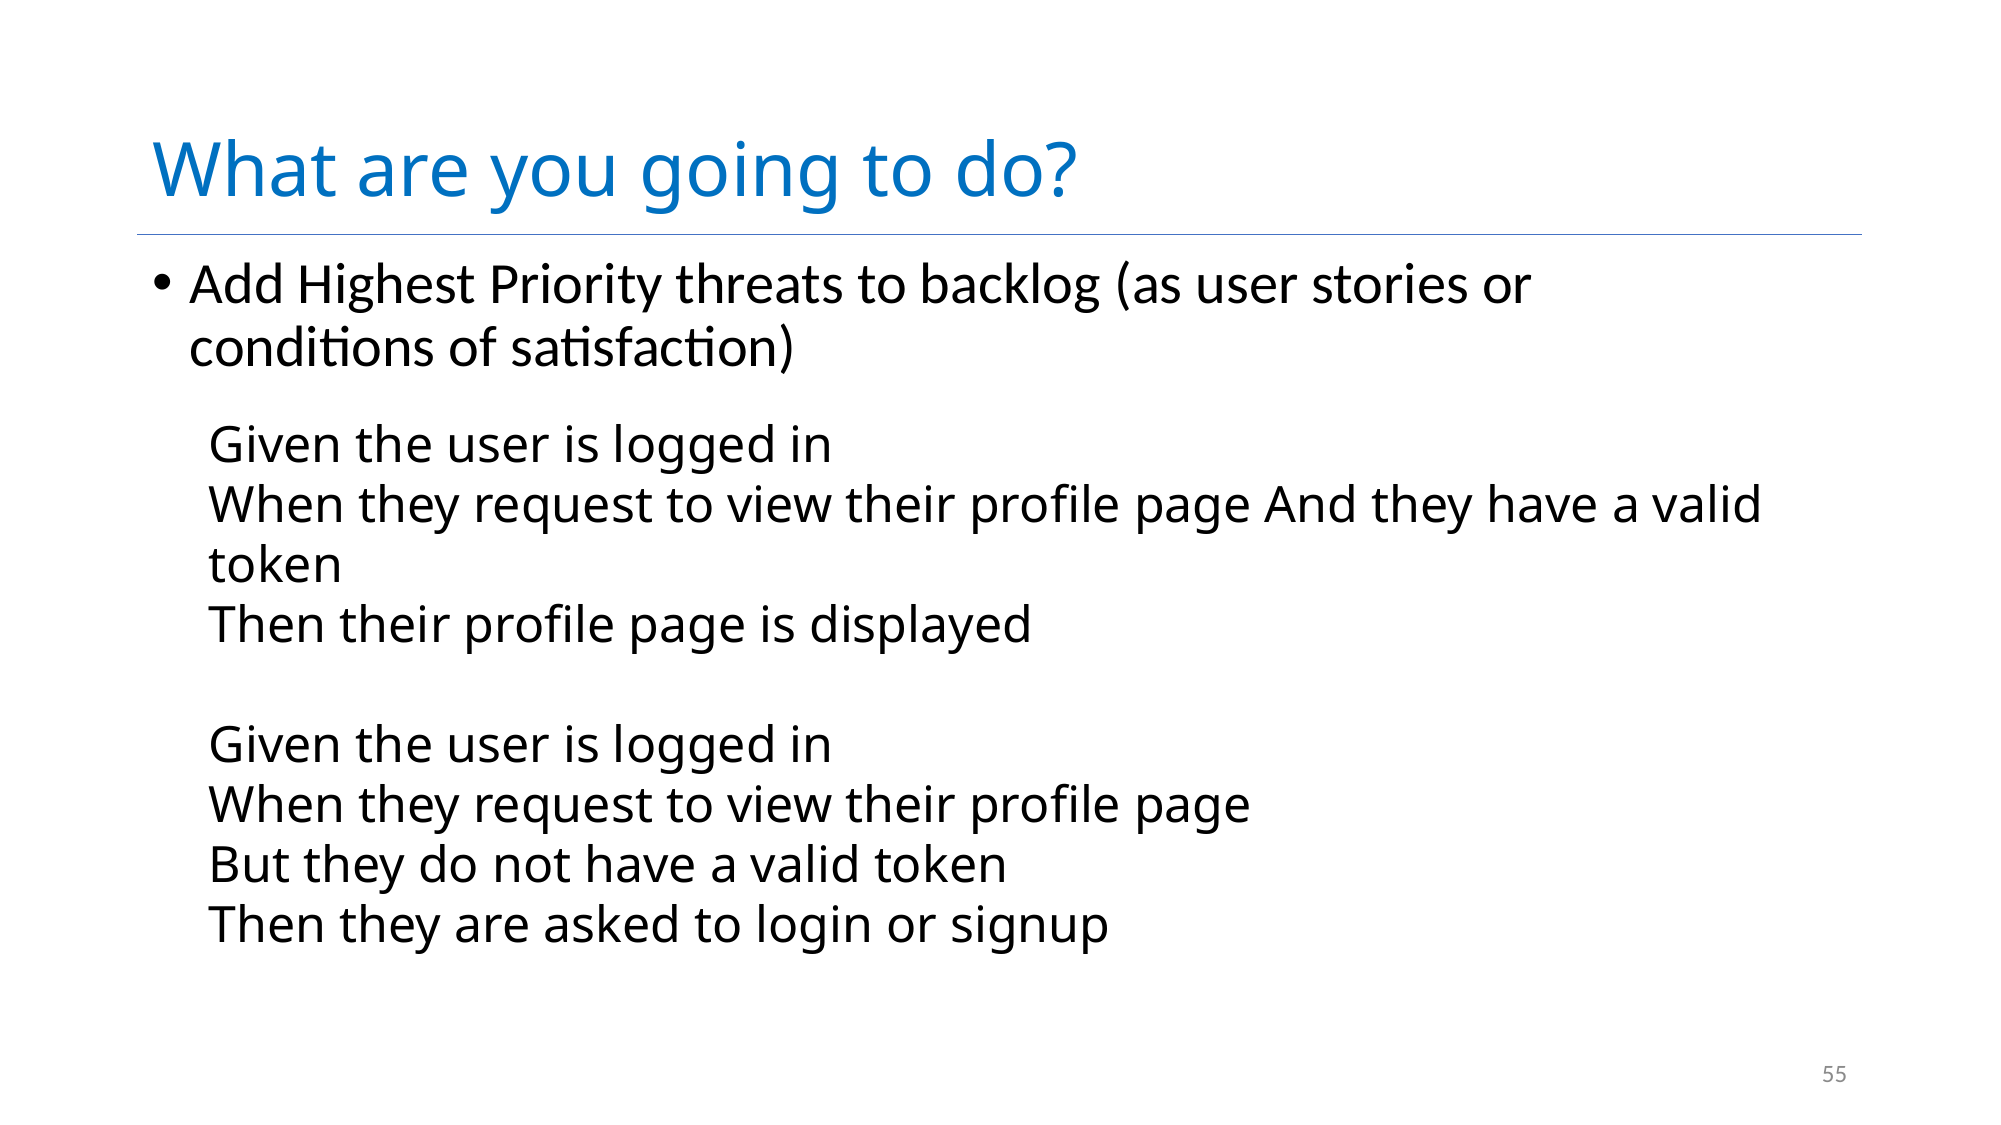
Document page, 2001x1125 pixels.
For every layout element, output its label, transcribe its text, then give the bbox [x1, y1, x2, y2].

slide_number 55 [1412, 1042, 1863, 1103]
title What are you going to do? [137, 3, 1863, 221]
text_box Given the user is logged in When they request to view their profile page And they have a valid token Then their profile page is displayed Given the user is logged in When they request to view their profile page But they do not have a valid token Then they are asked to login or signup [194, 404, 1920, 960]
list Add Highest Priority threats to backlog (as user stories or conditions of satisfaction) [137, 246, 1585, 960]
